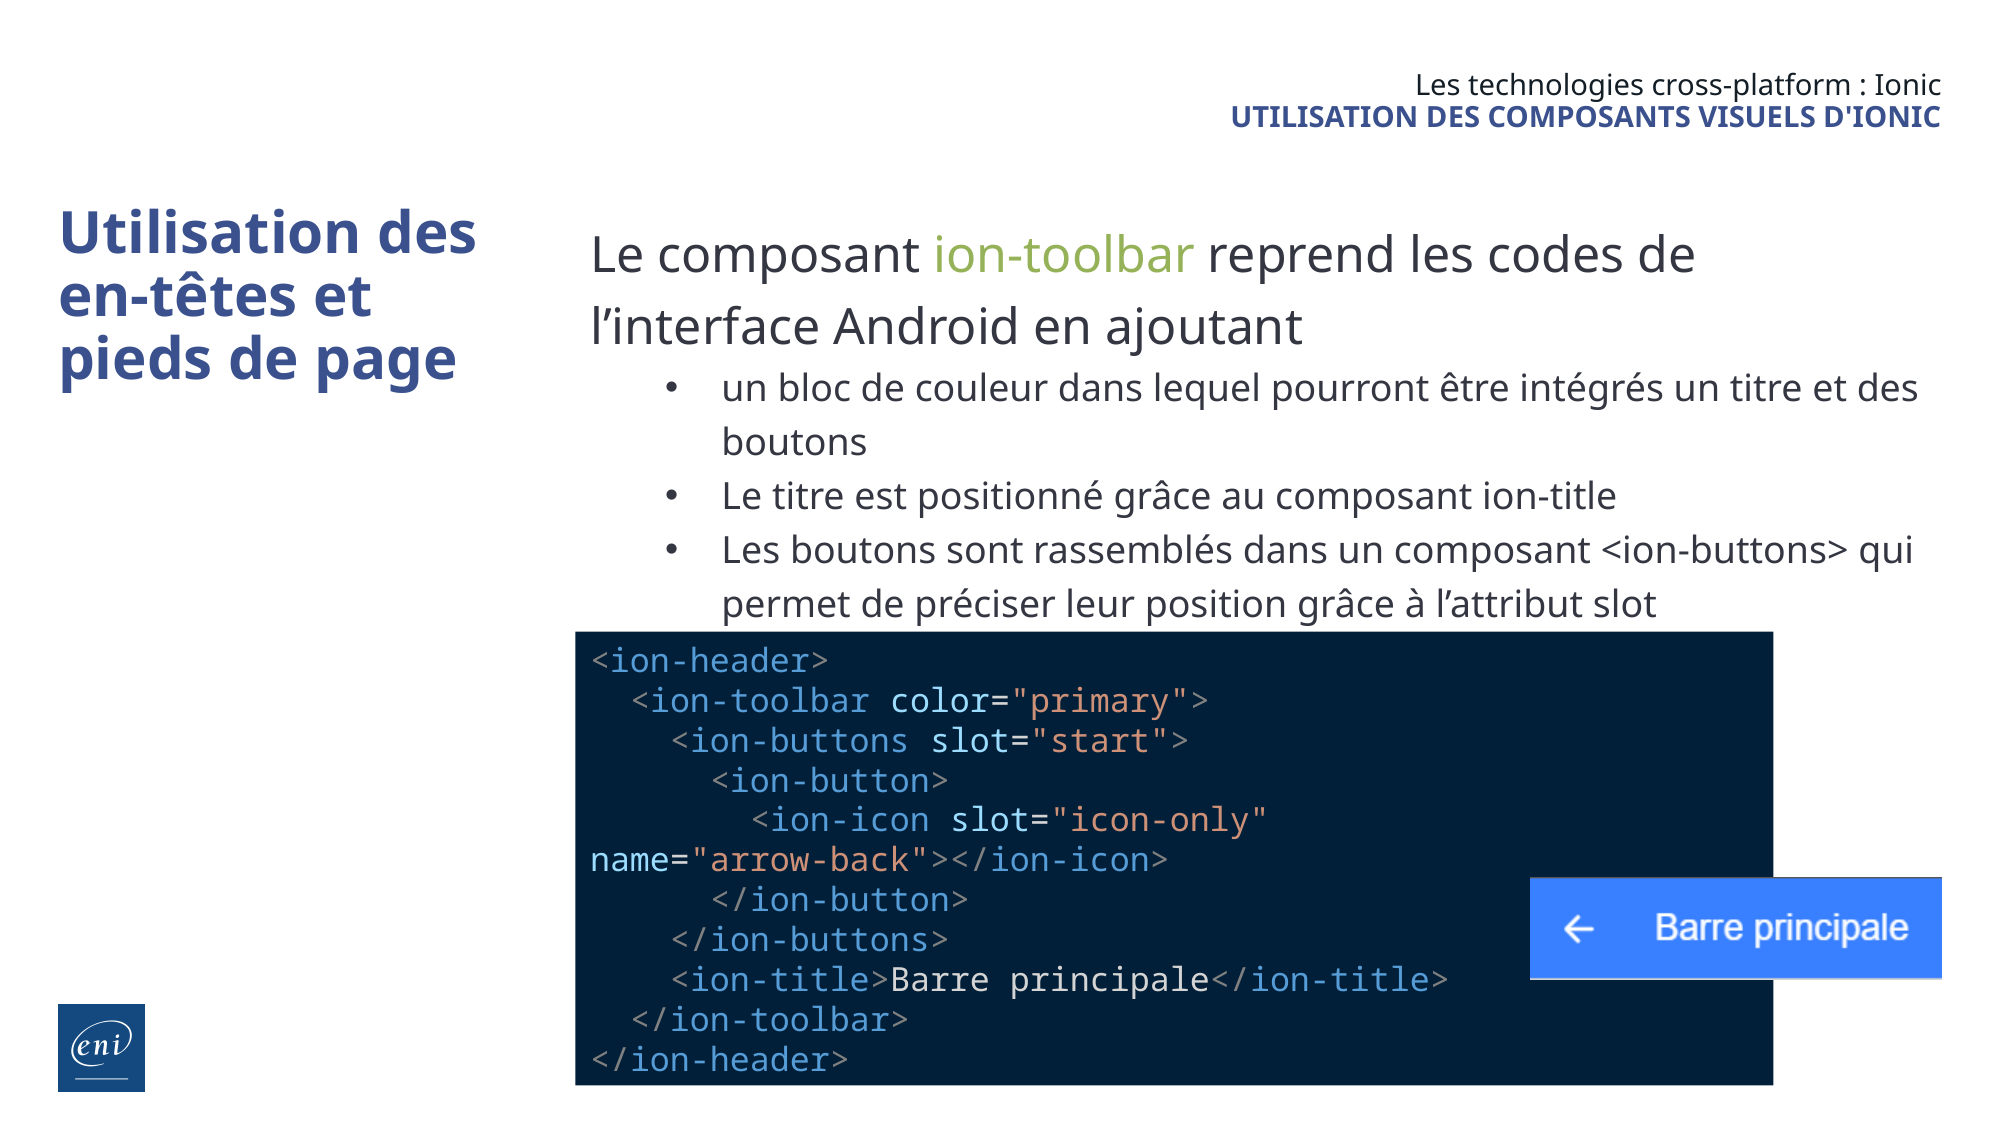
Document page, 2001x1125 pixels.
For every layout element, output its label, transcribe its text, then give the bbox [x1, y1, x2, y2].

text_box Utilisation des en-têtes et pieds de page [58, 203, 526, 929]
picture [1530, 877, 1942, 980]
text_box Le composant ion-toolbar reprend les codes de l’interface Android en ajoutant un bloc de couleur dans lequel pourront être intégrés un titre et des boutons Le titre est positionné grâce au composant ion-title Les boutons sont rassemblés dans un composant <ion-buttons> qui permet de préciser leur position grâce à l’attribut slot [575, 203, 1942, 633]
text_box <ion-header> <ion-toolbar color="primary"> <ion-buttons slot="start"> <ion-button> <ion-icon slot="icon-only" name="arrow-back"></ion-icon> </ion-button> </ion-buttons> <ion-title>Barre principale</ion-title> </ion-toolbar> </ion-header> [575, 631, 1774, 1086]
picture [58, 1004, 145, 1092]
text_box Les technologies cross-platform : Ionic Utilisation des composants visuels d'Ionic [627, 70, 1942, 160]
